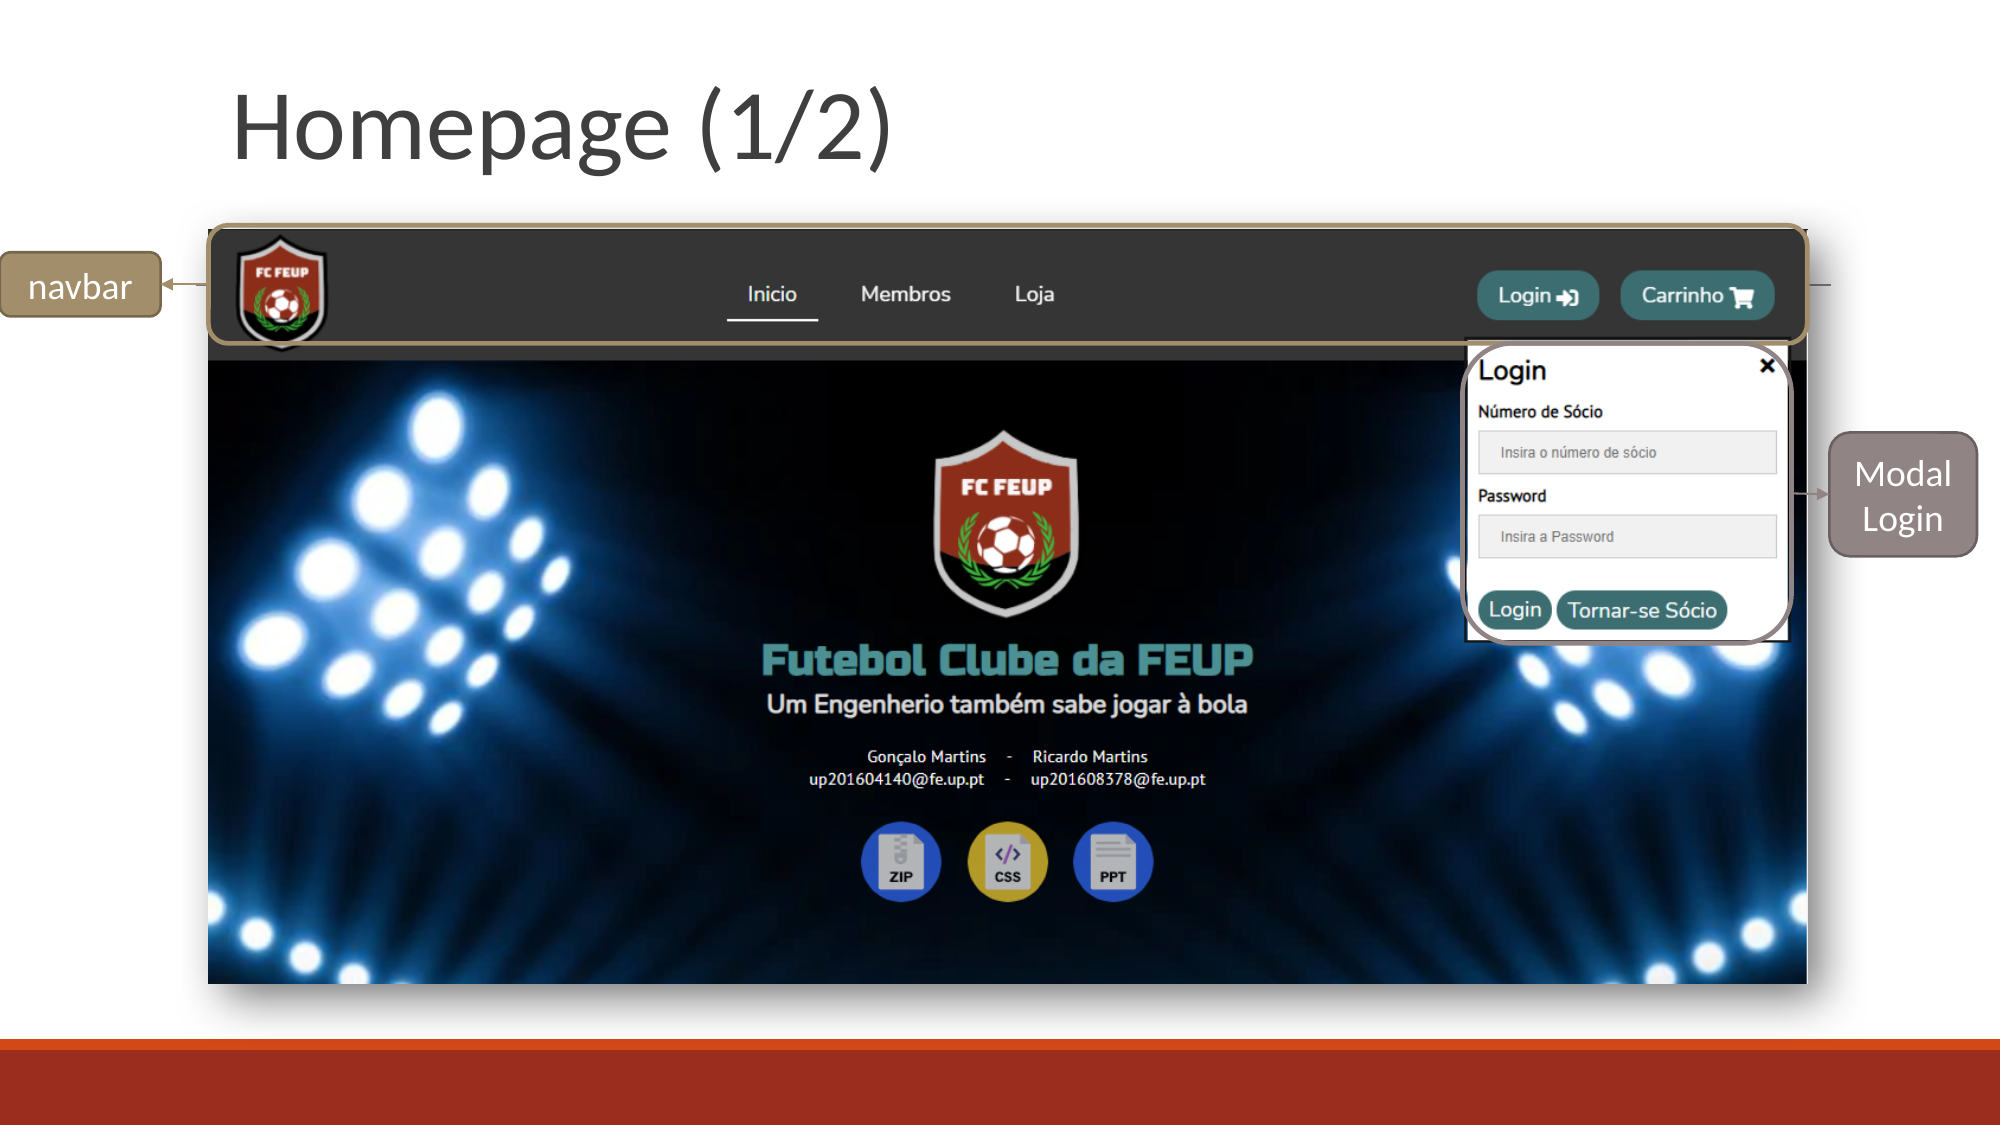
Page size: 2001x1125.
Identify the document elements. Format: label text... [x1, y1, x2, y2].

picture [208, 228, 1808, 984]
text_box navbar [0, 252, 161, 317]
title Homepage (1/2) [216, 0, 1867, 188]
text_box Modal Login [1829, 432, 1977, 557]
